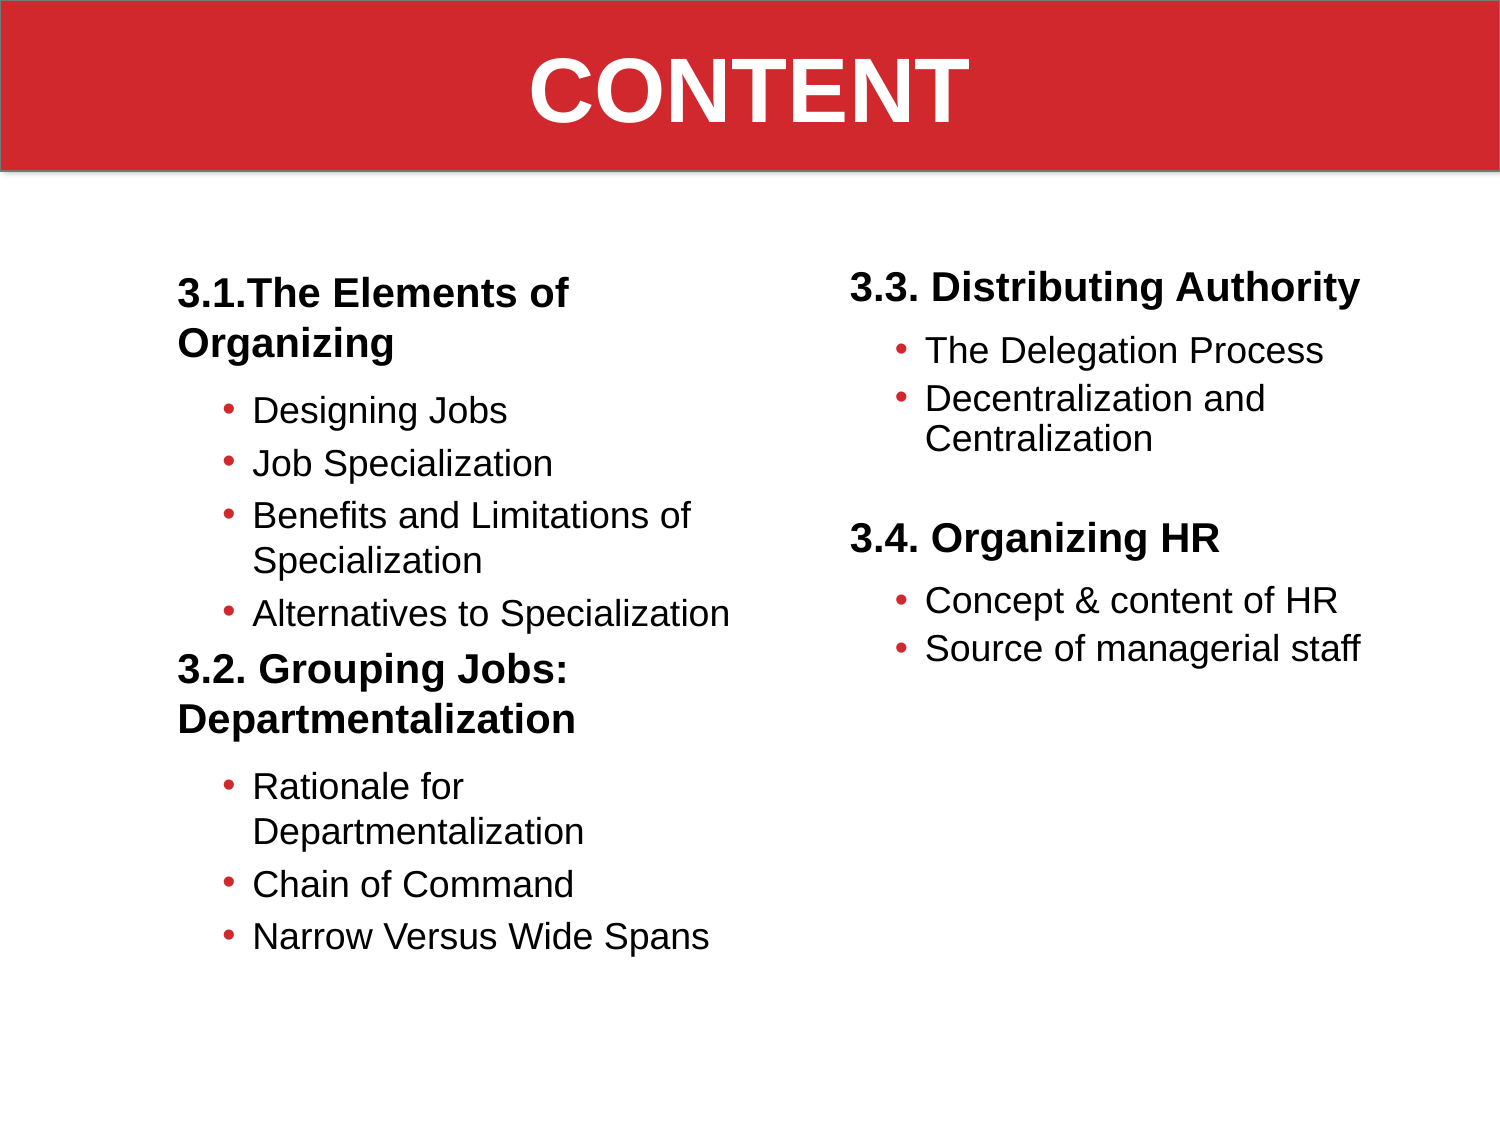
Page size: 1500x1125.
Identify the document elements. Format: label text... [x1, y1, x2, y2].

list 3.1.The Elements of Organizing Designing Jobs Job Specialization Benefits and Limitations of Specialization Alternatives to Specialization 3.2. Grouping Jobs: Departmentalization Rationale for Departmentalization Chain of Command Narrow Versus Wide Spans [162, 258, 808, 1001]
text_box CONTENT [0, 0, 1500, 172]
list 3.3. Distributing Authority The Delegation Process Decentralization and Centralization 3.4. Organizing HR Concept & content of HR Source of managerial staff [834, 258, 1418, 1001]
